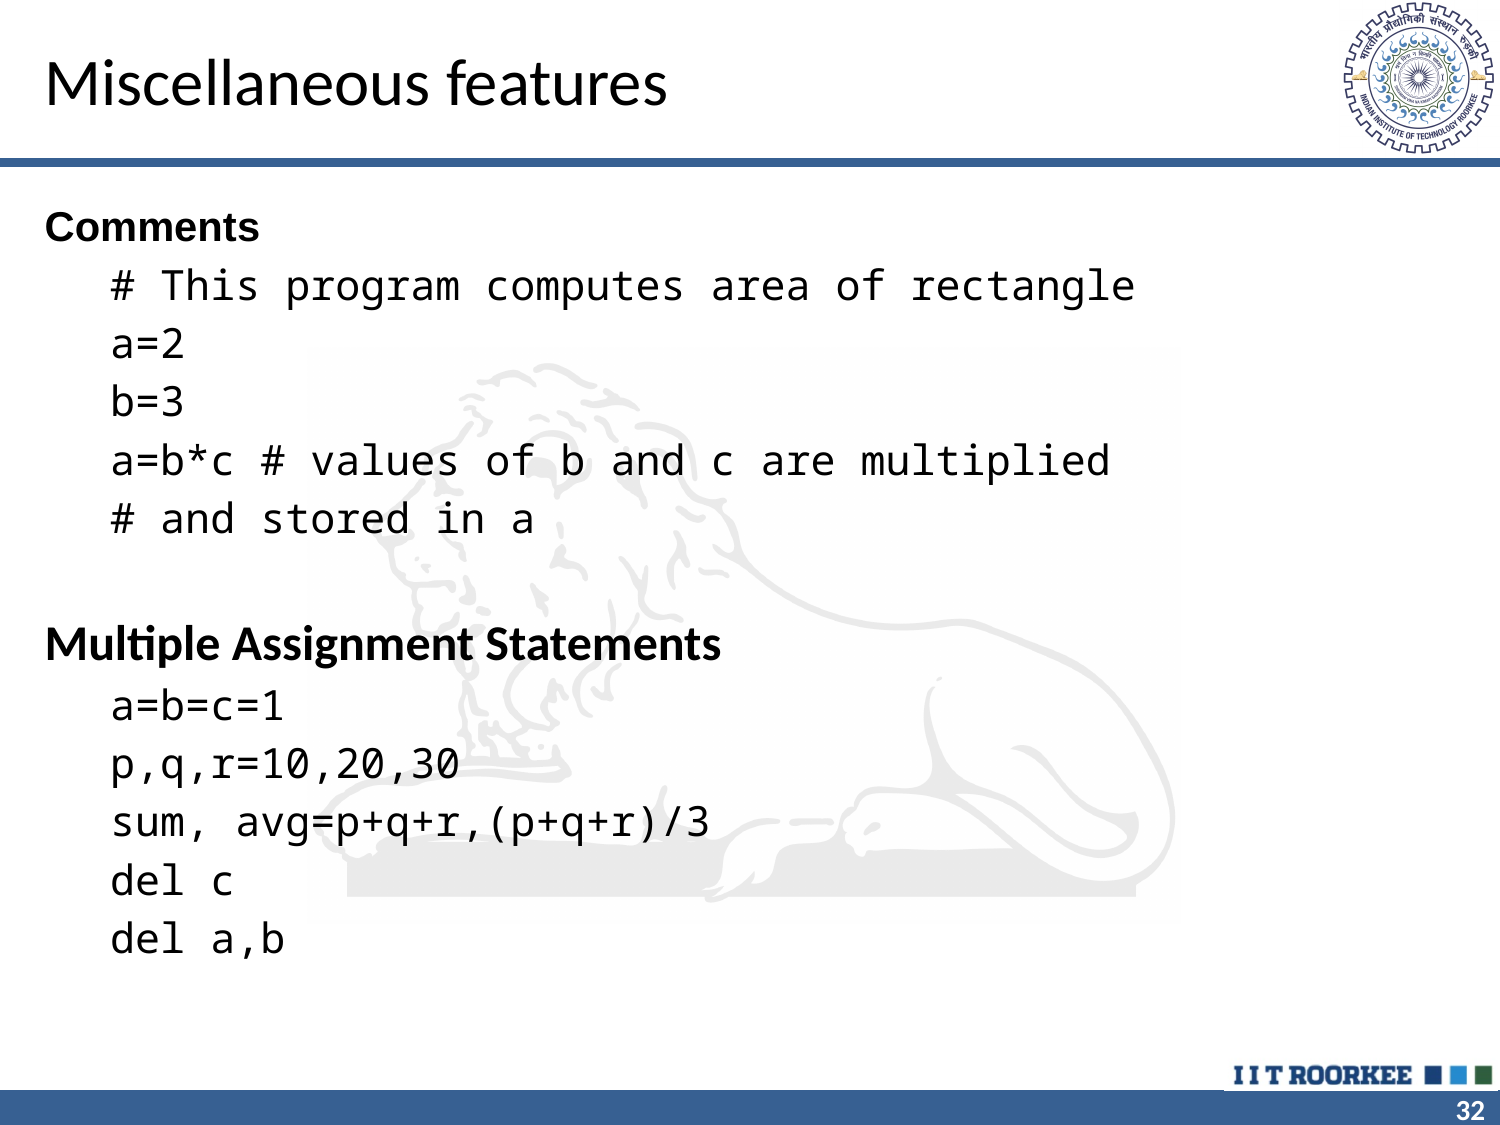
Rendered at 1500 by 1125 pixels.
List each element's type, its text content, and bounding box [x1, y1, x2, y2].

title Miscellaneous features [29, 33, 1185, 125]
picture [1224, 1057, 1498, 1091]
picture [1339, 0, 1500, 158]
list Comments # This program computes area of rectangle a=2 b=3 a=b*c # values of b and c are multiplied # and stored in a Multiple Assignment Statements a=b=c=1 p,q,r=10,20,30 sum, avg=p+q+r,(p+q+r)/3 del c del a,b [29, 192, 1468, 1050]
